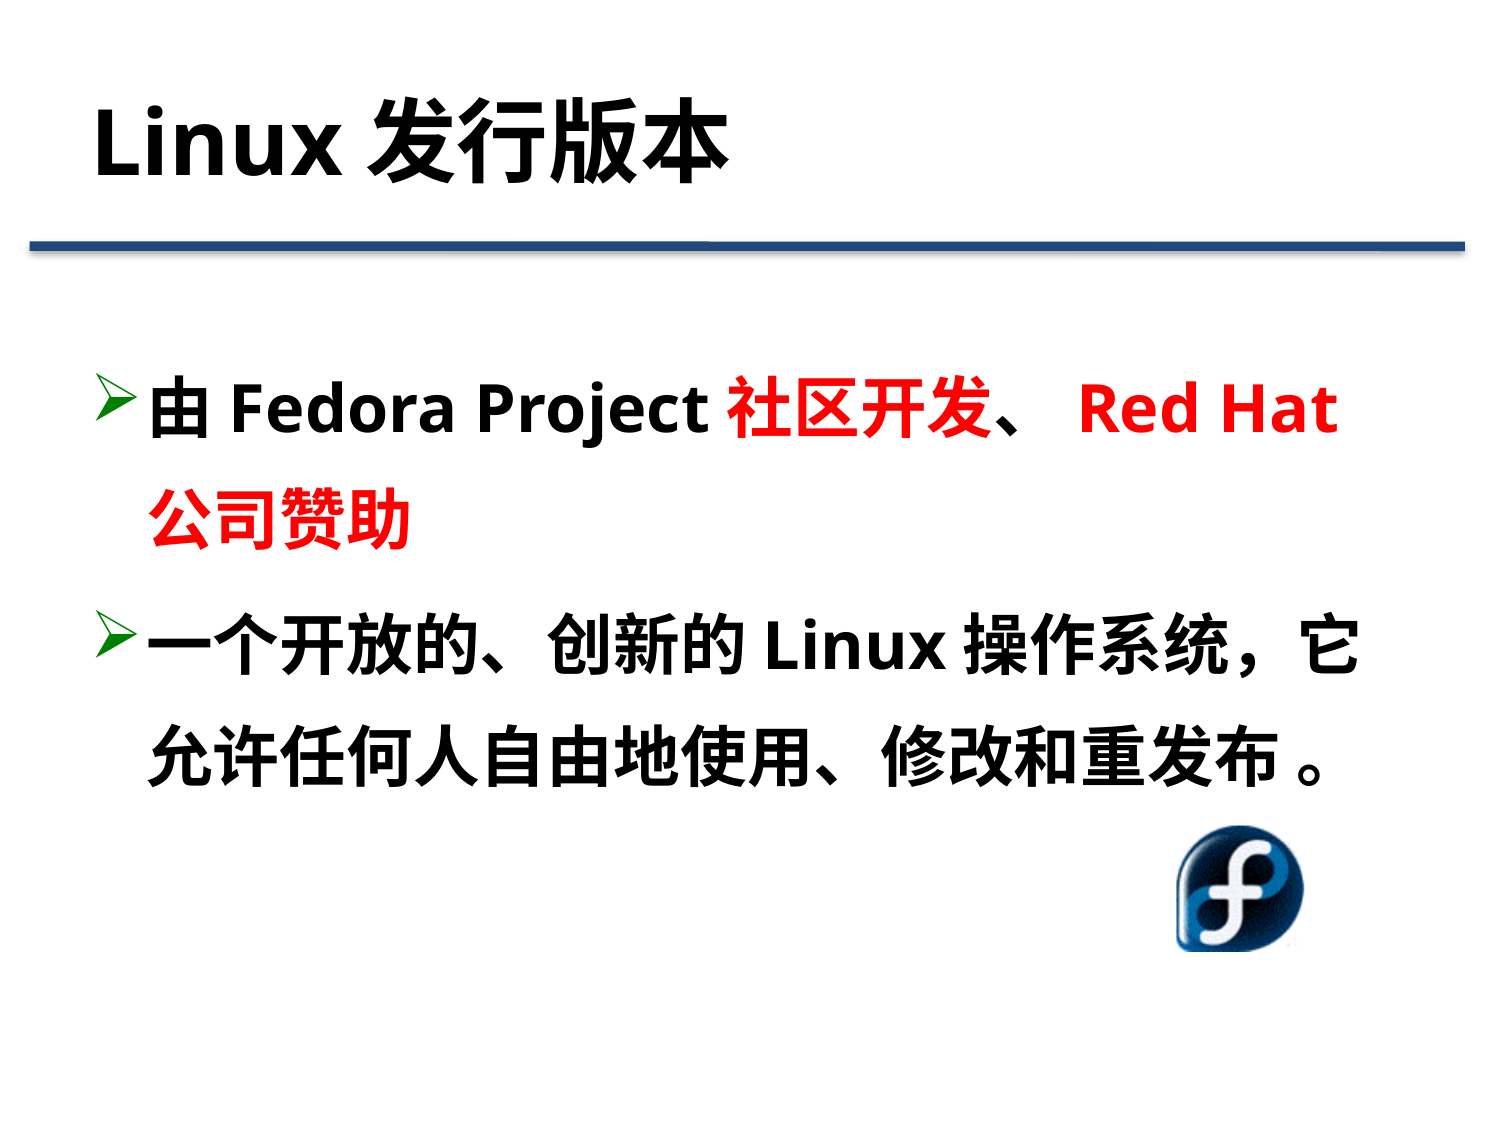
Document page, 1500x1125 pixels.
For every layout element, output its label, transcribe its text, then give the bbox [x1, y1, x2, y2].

title Linux发行版本 [74, 44, 1426, 233]
picture [1161, 818, 1309, 952]
list 由Fedora Project社区开发、Red Hat公司赞助 一个开放的、创新的Linux操作系统，它允许任何人自由地使用、修改和重发布 。 [74, 326, 1426, 640]
